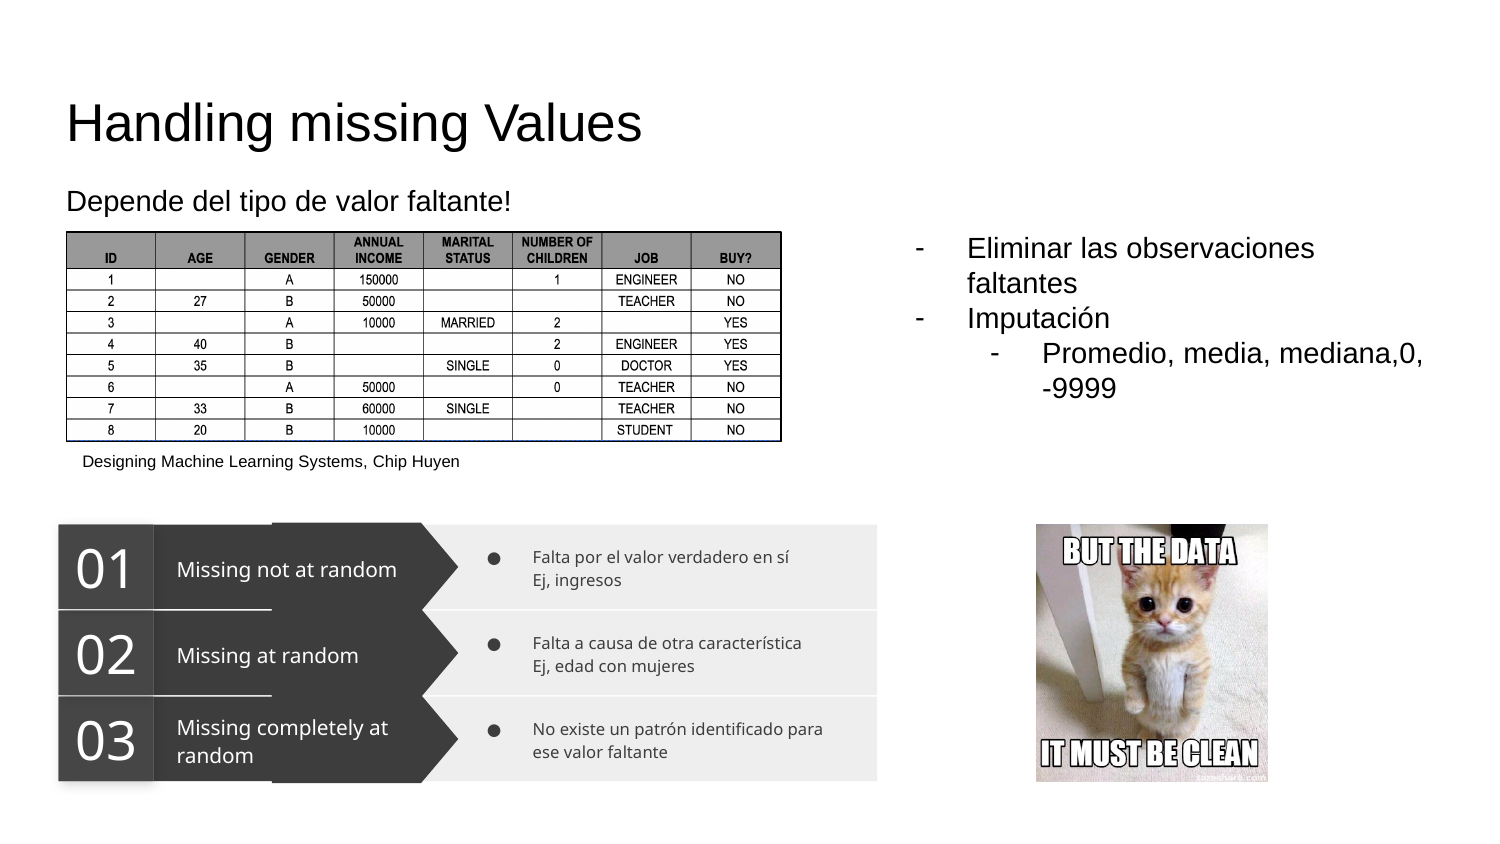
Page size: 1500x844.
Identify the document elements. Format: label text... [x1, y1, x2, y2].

text_box Depende del tipo de valor faltante! [51, 166, 1313, 232]
picture [66, 232, 781, 441]
text_box Designing Machine Learning Systems, Chip Huyen [67, 440, 869, 481]
title Handling missing Values [51, 72, 1449, 167]
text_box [58, 618, 878, 696]
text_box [58, 704, 878, 782]
text_box Eliminar las observaciones faltantes Imputación Promedio, media, mediana,0, -9999 [877, 214, 1449, 420]
picture [1035, 524, 1268, 782]
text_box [58, 524, 878, 610]
